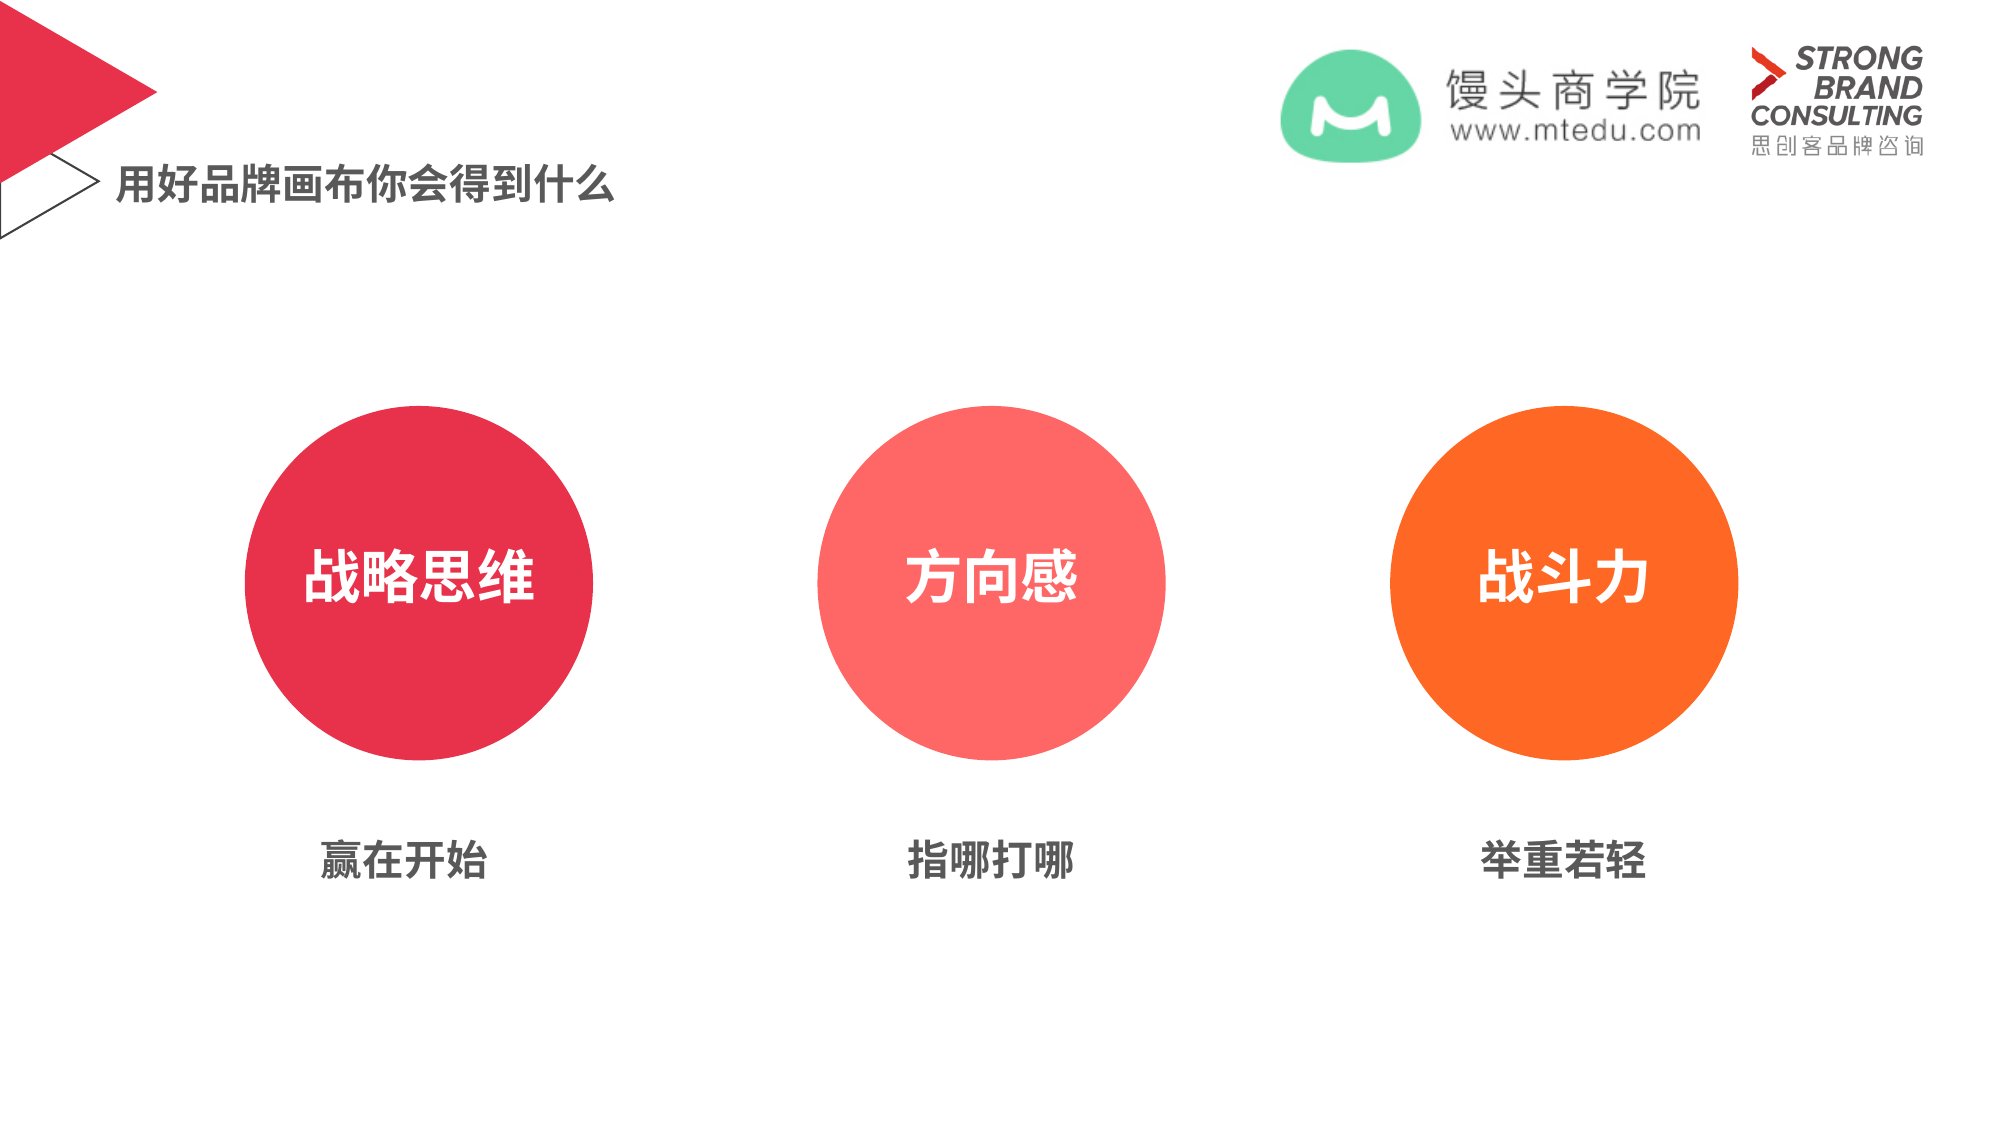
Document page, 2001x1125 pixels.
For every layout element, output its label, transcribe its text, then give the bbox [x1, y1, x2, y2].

text_box [243, 404, 595, 762]
text_box 战略思维 [287, 532, 551, 618]
text_box 举重若轻 [1465, 826, 1663, 892]
picture [1256, 11, 1993, 201]
text_box 指哪打哪 [893, 826, 1090, 892]
text_box 方向感 [889, 532, 1094, 618]
text_box 战斗力 [1461, 532, 1667, 618]
text_box 用好品牌画布你会得到什么 [108, 156, 625, 217]
text_box [816, 404, 1167, 762]
text_box [1389, 404, 1740, 762]
text_box 赢在开始 [306, 826, 503, 892]
